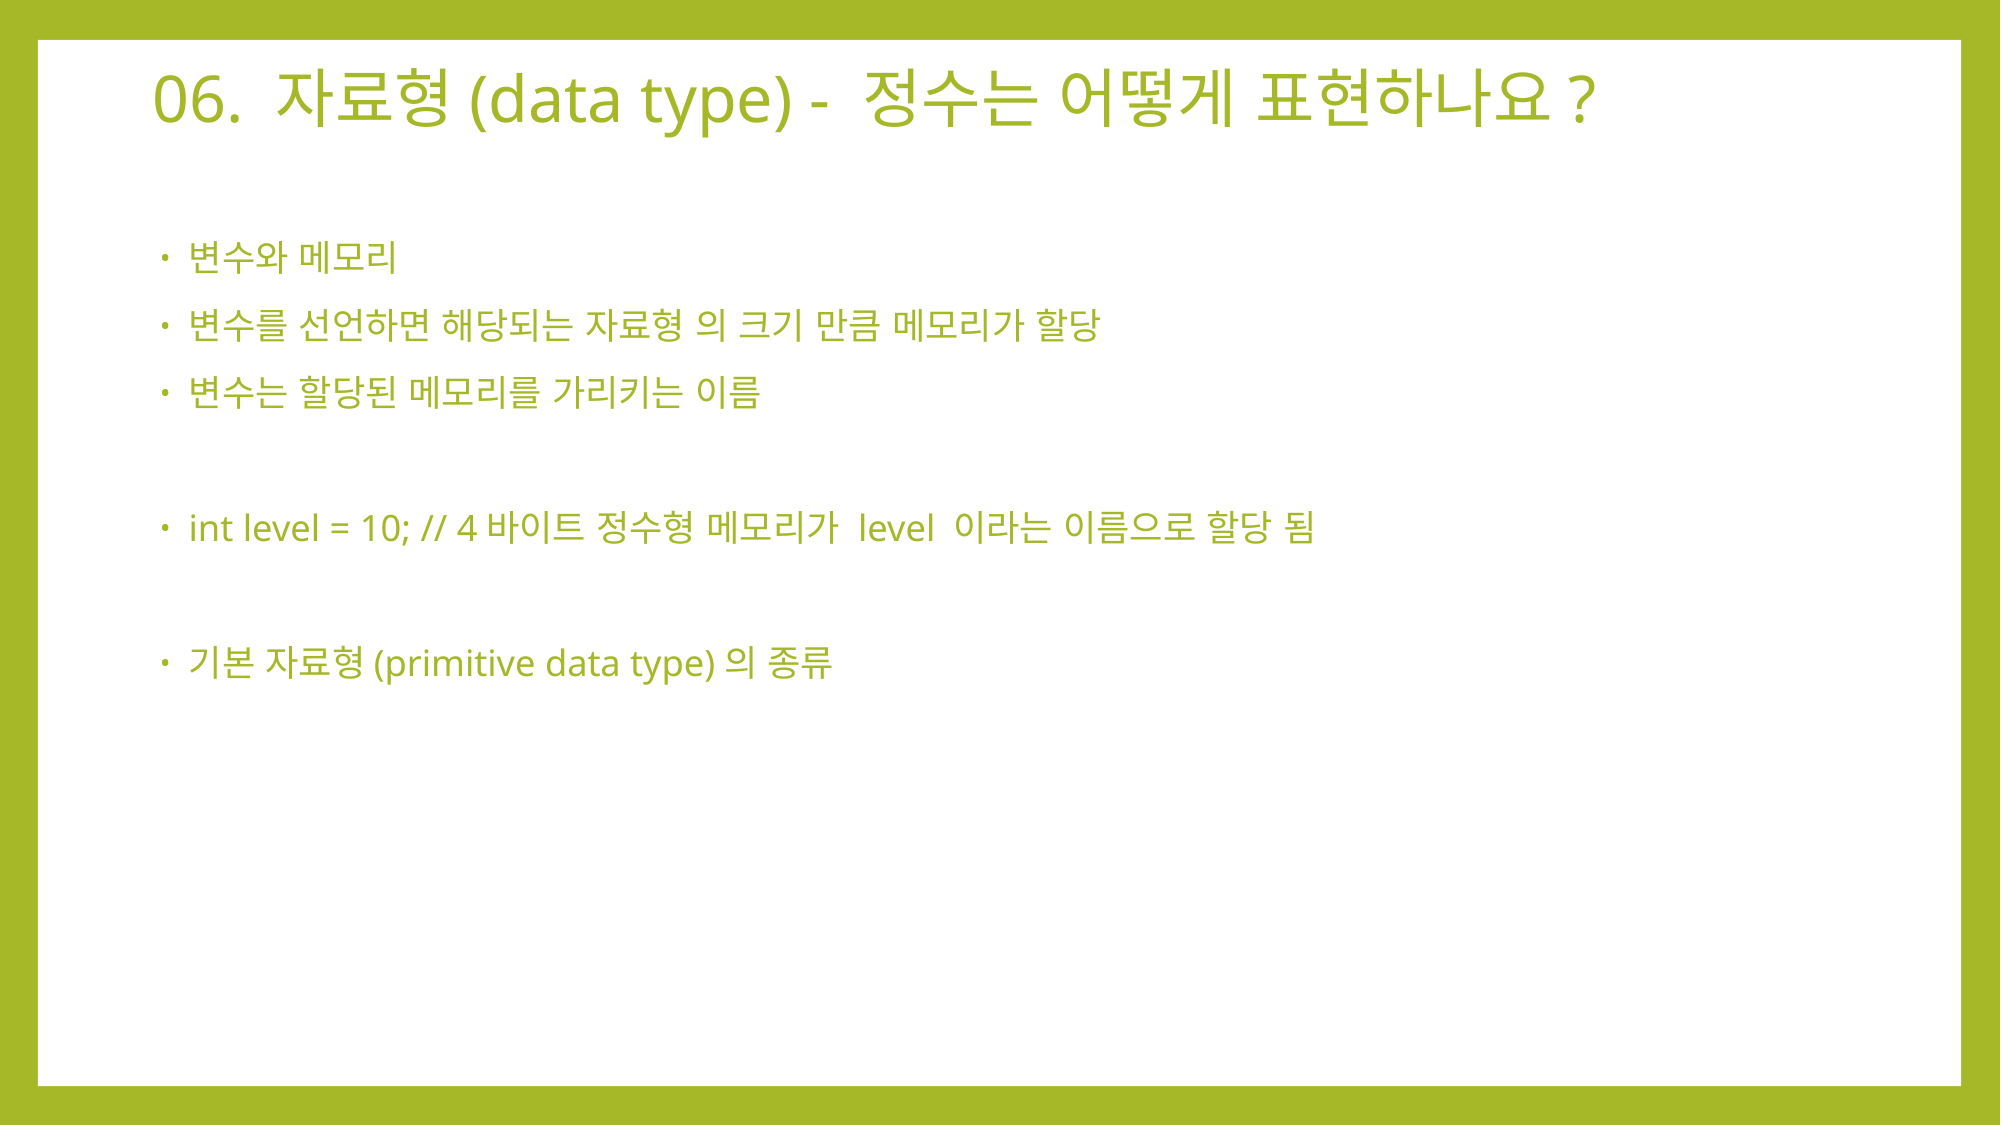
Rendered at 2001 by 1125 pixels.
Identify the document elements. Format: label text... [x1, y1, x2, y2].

list 06. 자료형(data type) - 정수는 어떻게 표현하나요? 변수와 메모리 변수를 선언하면 해당되는 자료형 의 크기 만큼 메모리가 할당 변수는 할당된 메모리를 가리키는 이름 int level = 10; // 4바이트 정수형 메모리가 level 이라는 이름으로 할당 됨 기본 자료형(primitive data type)의 종류 [137, 58, 1863, 695]
